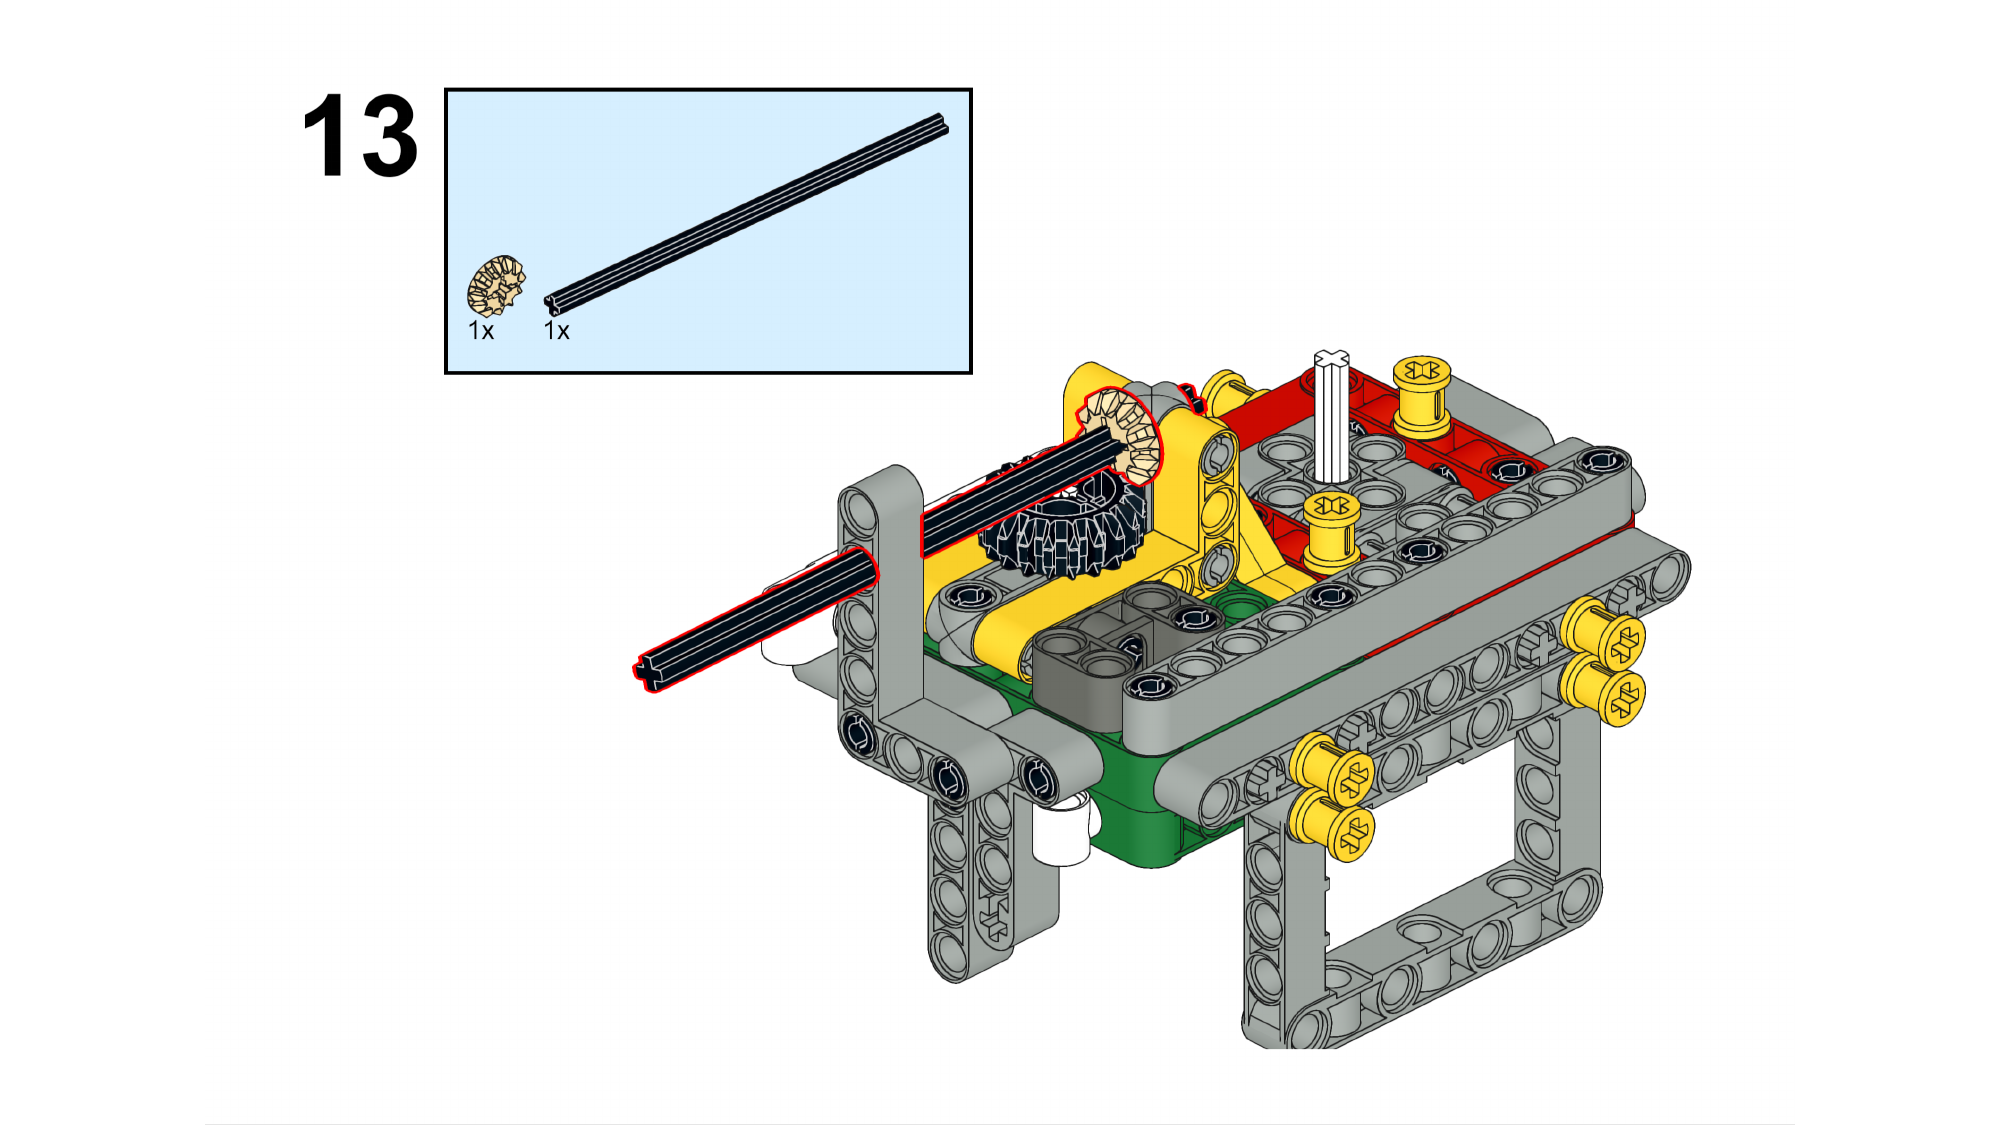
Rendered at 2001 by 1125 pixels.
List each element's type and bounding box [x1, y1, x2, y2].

picture [204, 0, 1796, 1125]
